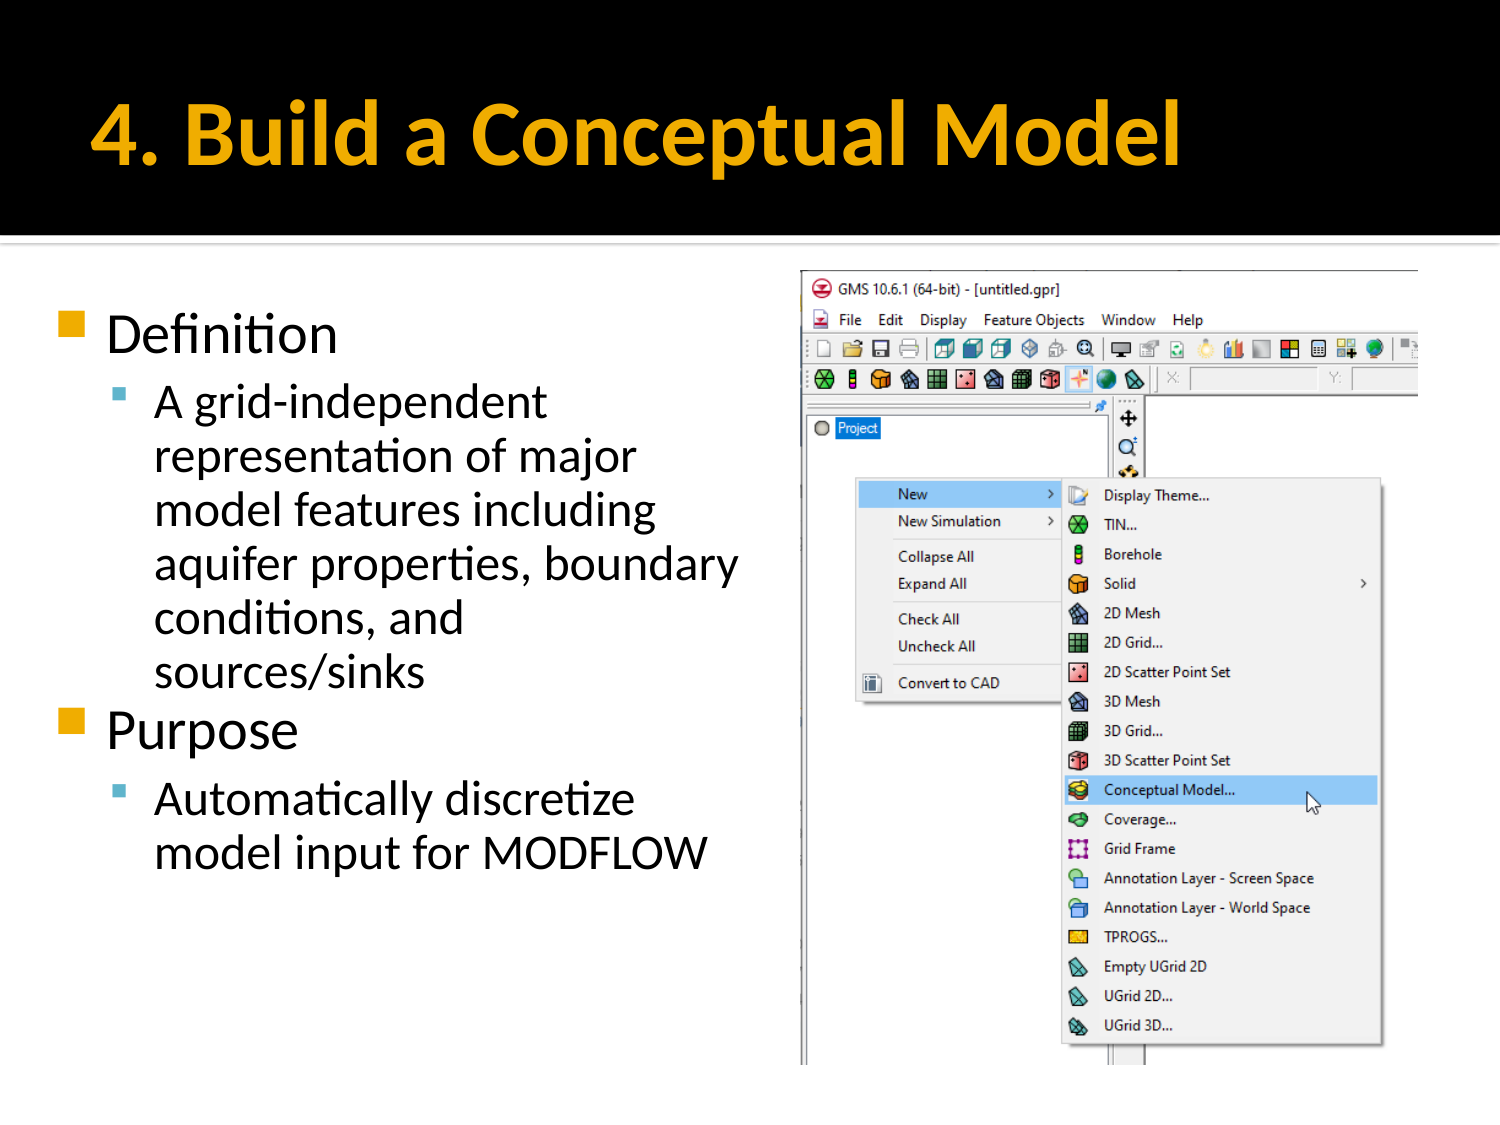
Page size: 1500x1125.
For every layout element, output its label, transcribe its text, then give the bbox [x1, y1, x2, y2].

title 4. Build a Conceptual Model [75, 25, 1425, 231]
list Definition A grid-independent representation of major model features including aquifer properties, boundary conditions, and sources/sinks Purpose Automatically discretize model input for MODFLOW [24, 287, 763, 1047]
picture [799, 270, 1418, 1065]
